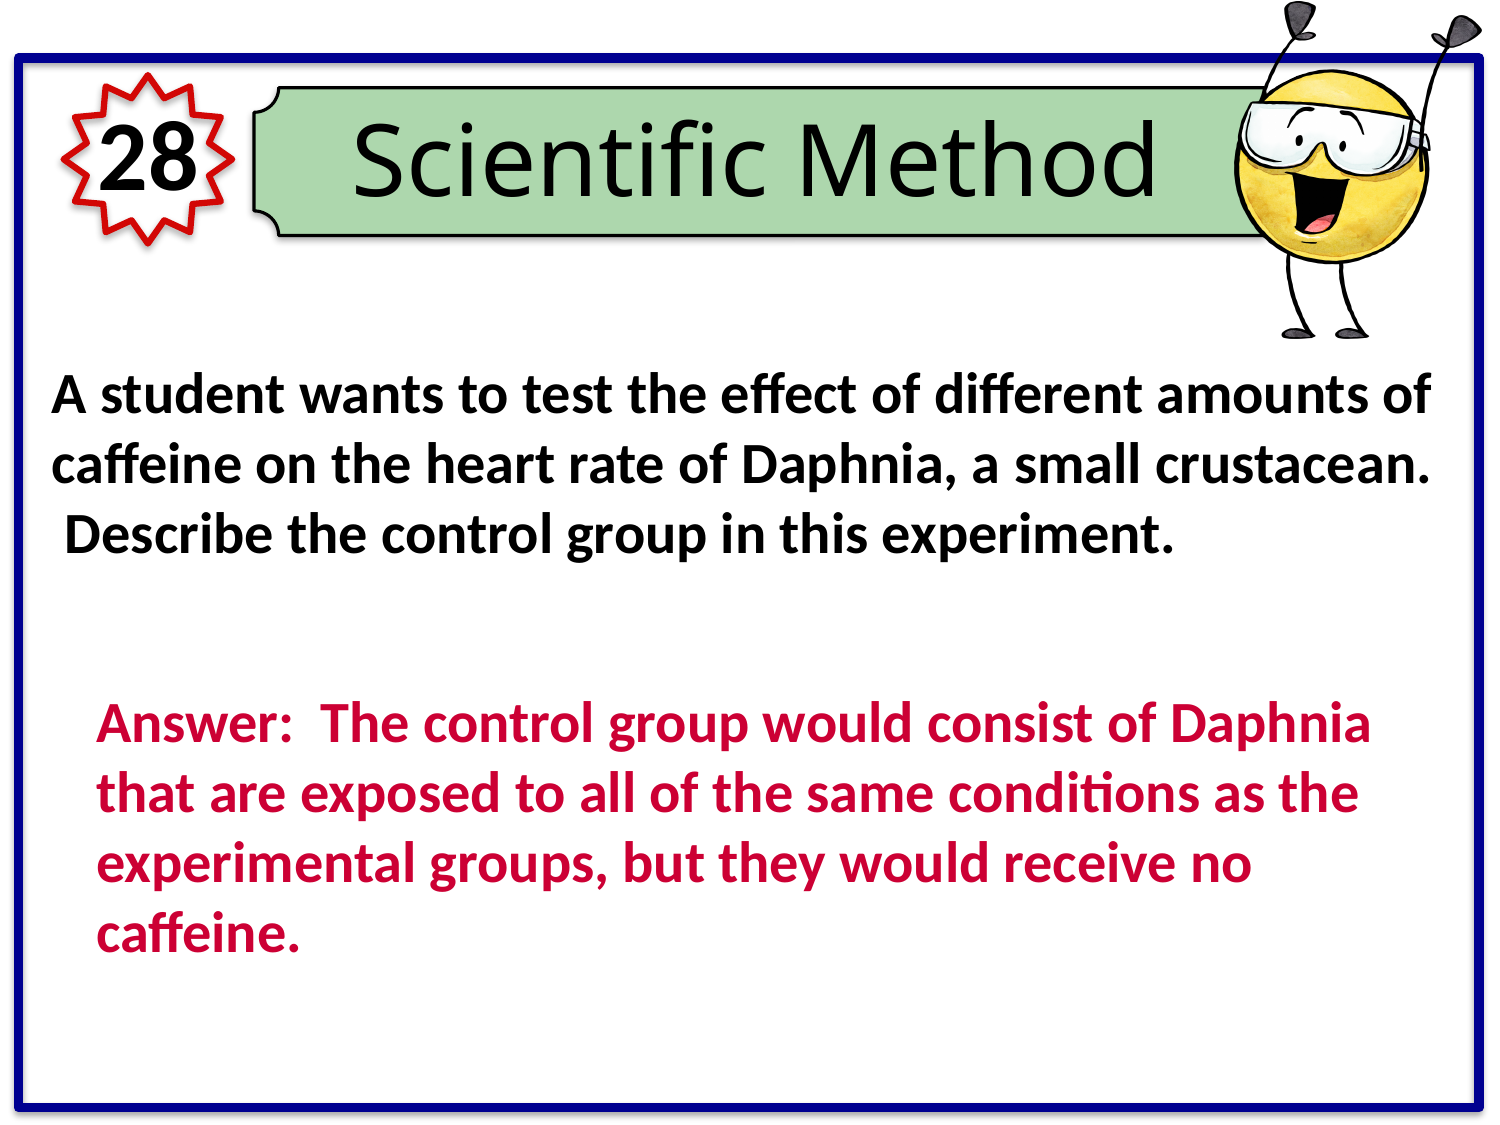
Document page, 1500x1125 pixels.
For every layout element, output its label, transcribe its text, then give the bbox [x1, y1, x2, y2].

text_box [18, 57, 1480, 1108]
text_box [62, 155, 67, 163]
picture [1233, 1, 1482, 340]
text_box [103, 218, 193, 245]
text_box 28 [67, 83, 230, 218]
text_box [141, 74, 155, 83]
